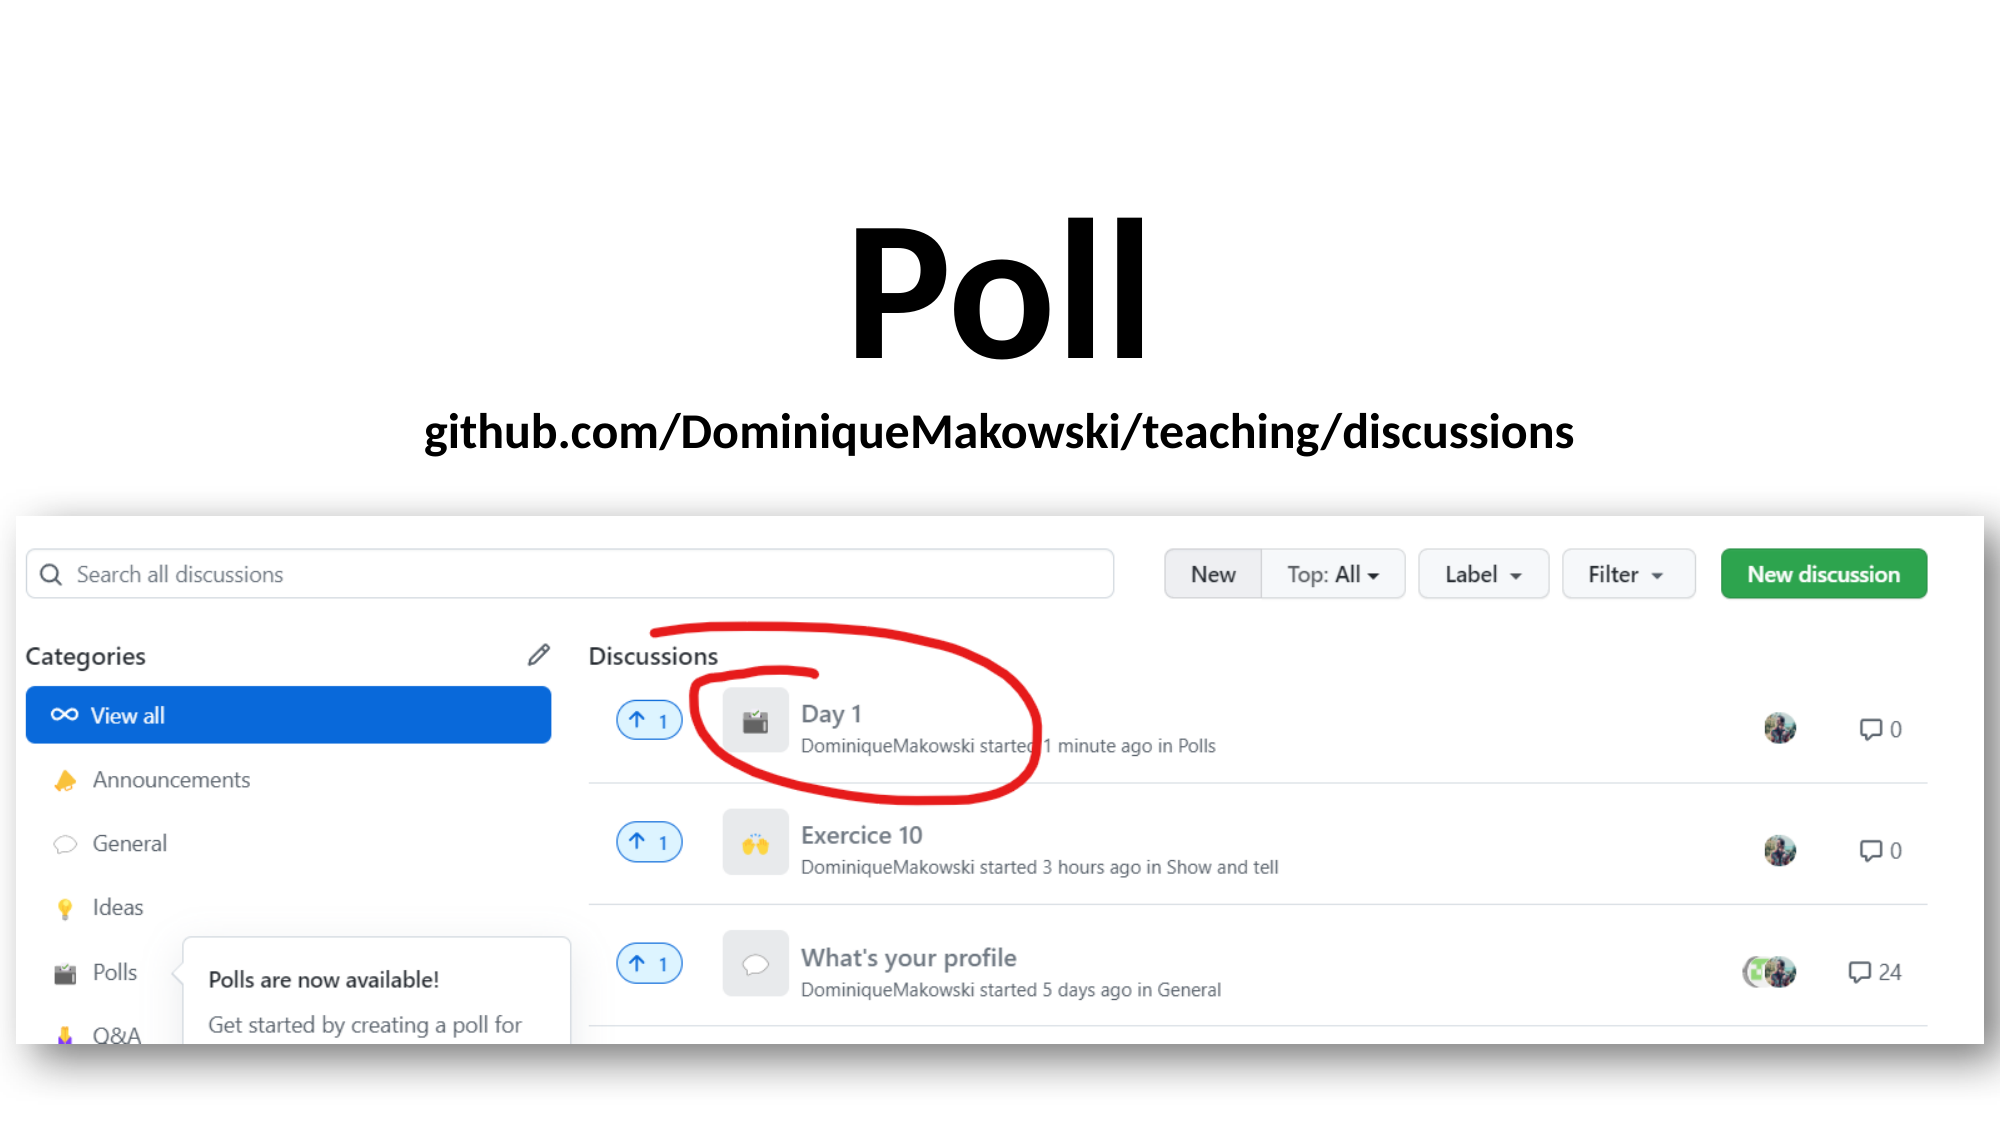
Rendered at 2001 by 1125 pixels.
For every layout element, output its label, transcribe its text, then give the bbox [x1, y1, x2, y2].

text_box Poll github.com/DominiqueMakowski/teaching/discussions [0, 0, 2000, 617]
picture [16, 516, 1984, 1045]
